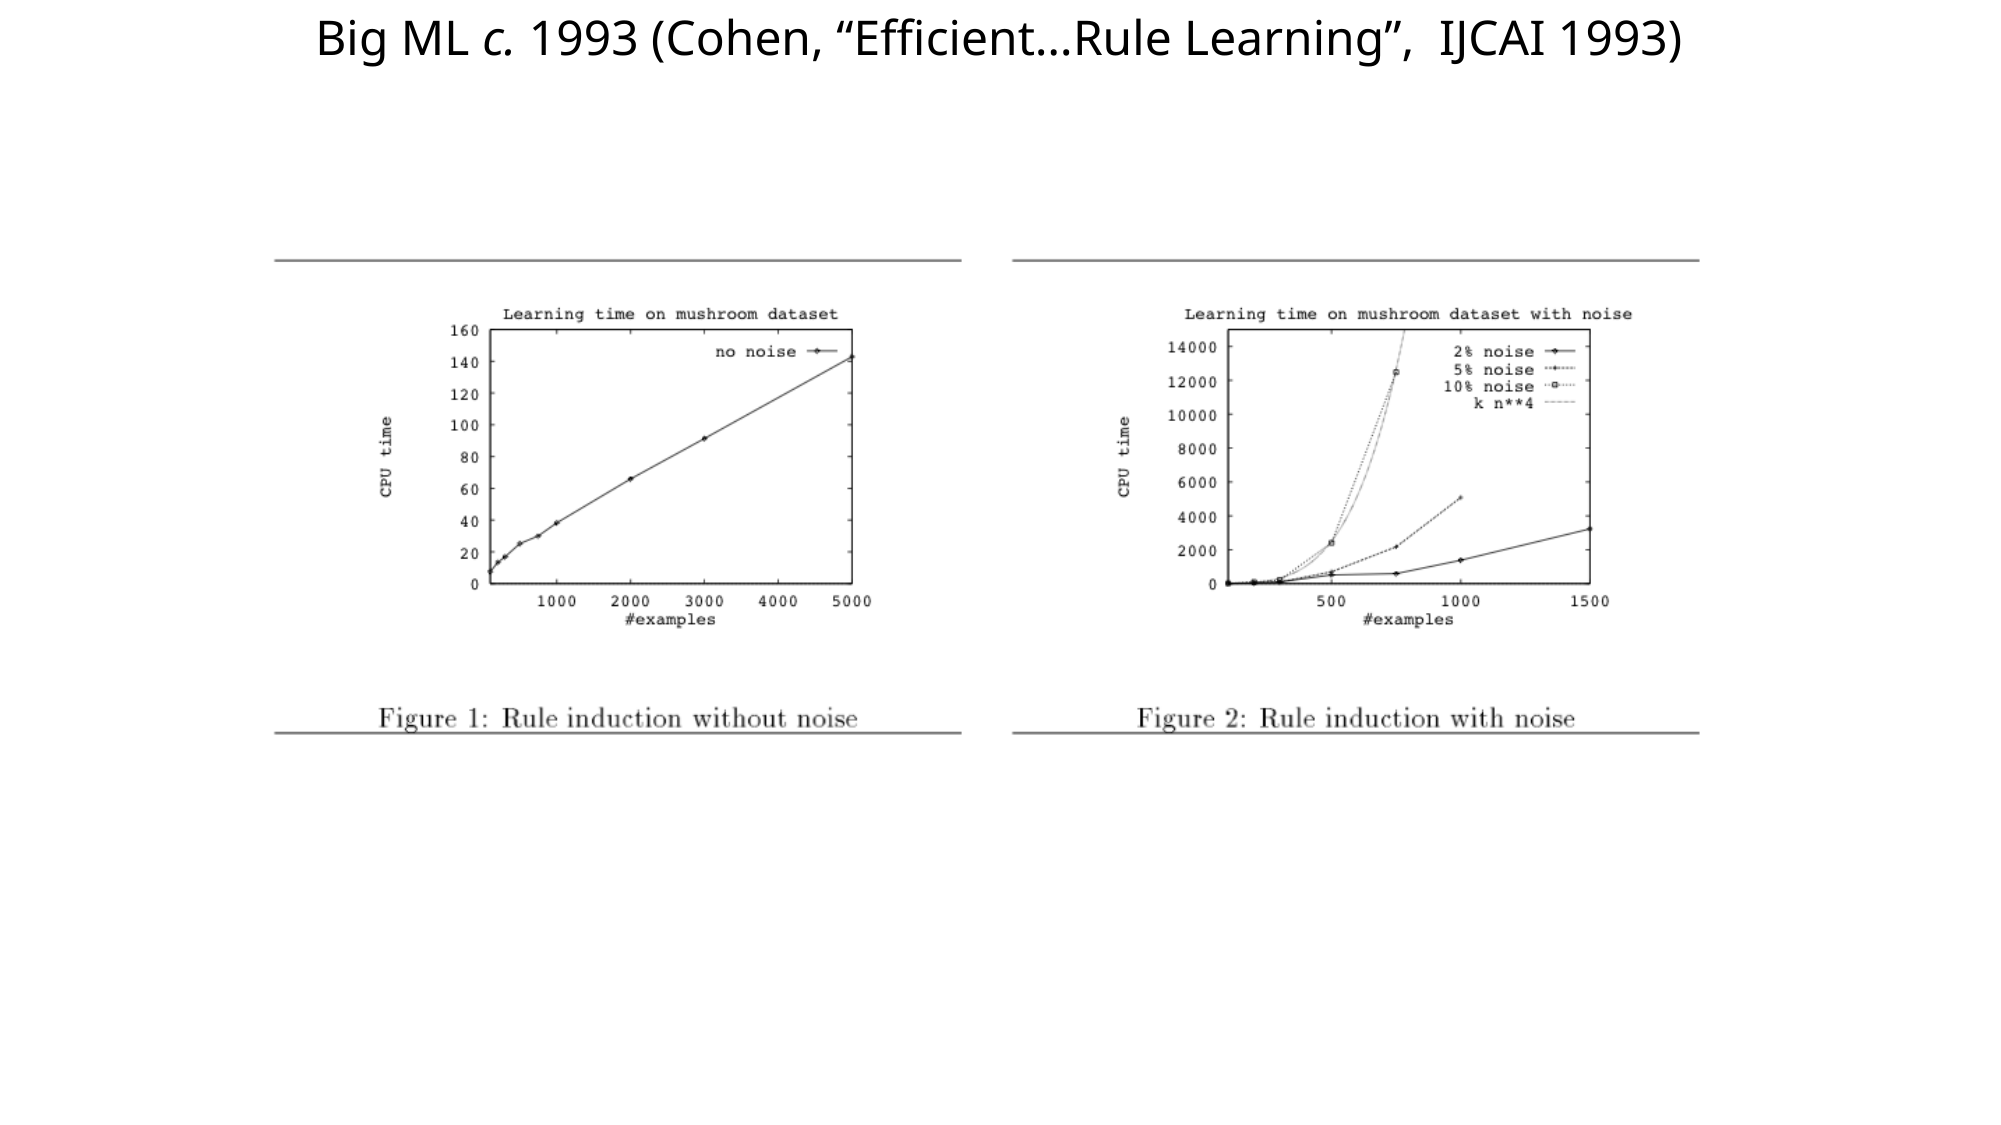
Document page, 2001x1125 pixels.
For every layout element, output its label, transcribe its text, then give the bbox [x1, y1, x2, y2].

text_box Big ML c. 1993 (Cohen, “Efficient…Rule Learning”, IJCAI 1993) [249, 0, 1750, 73]
picture [249, 222, 1751, 772]
